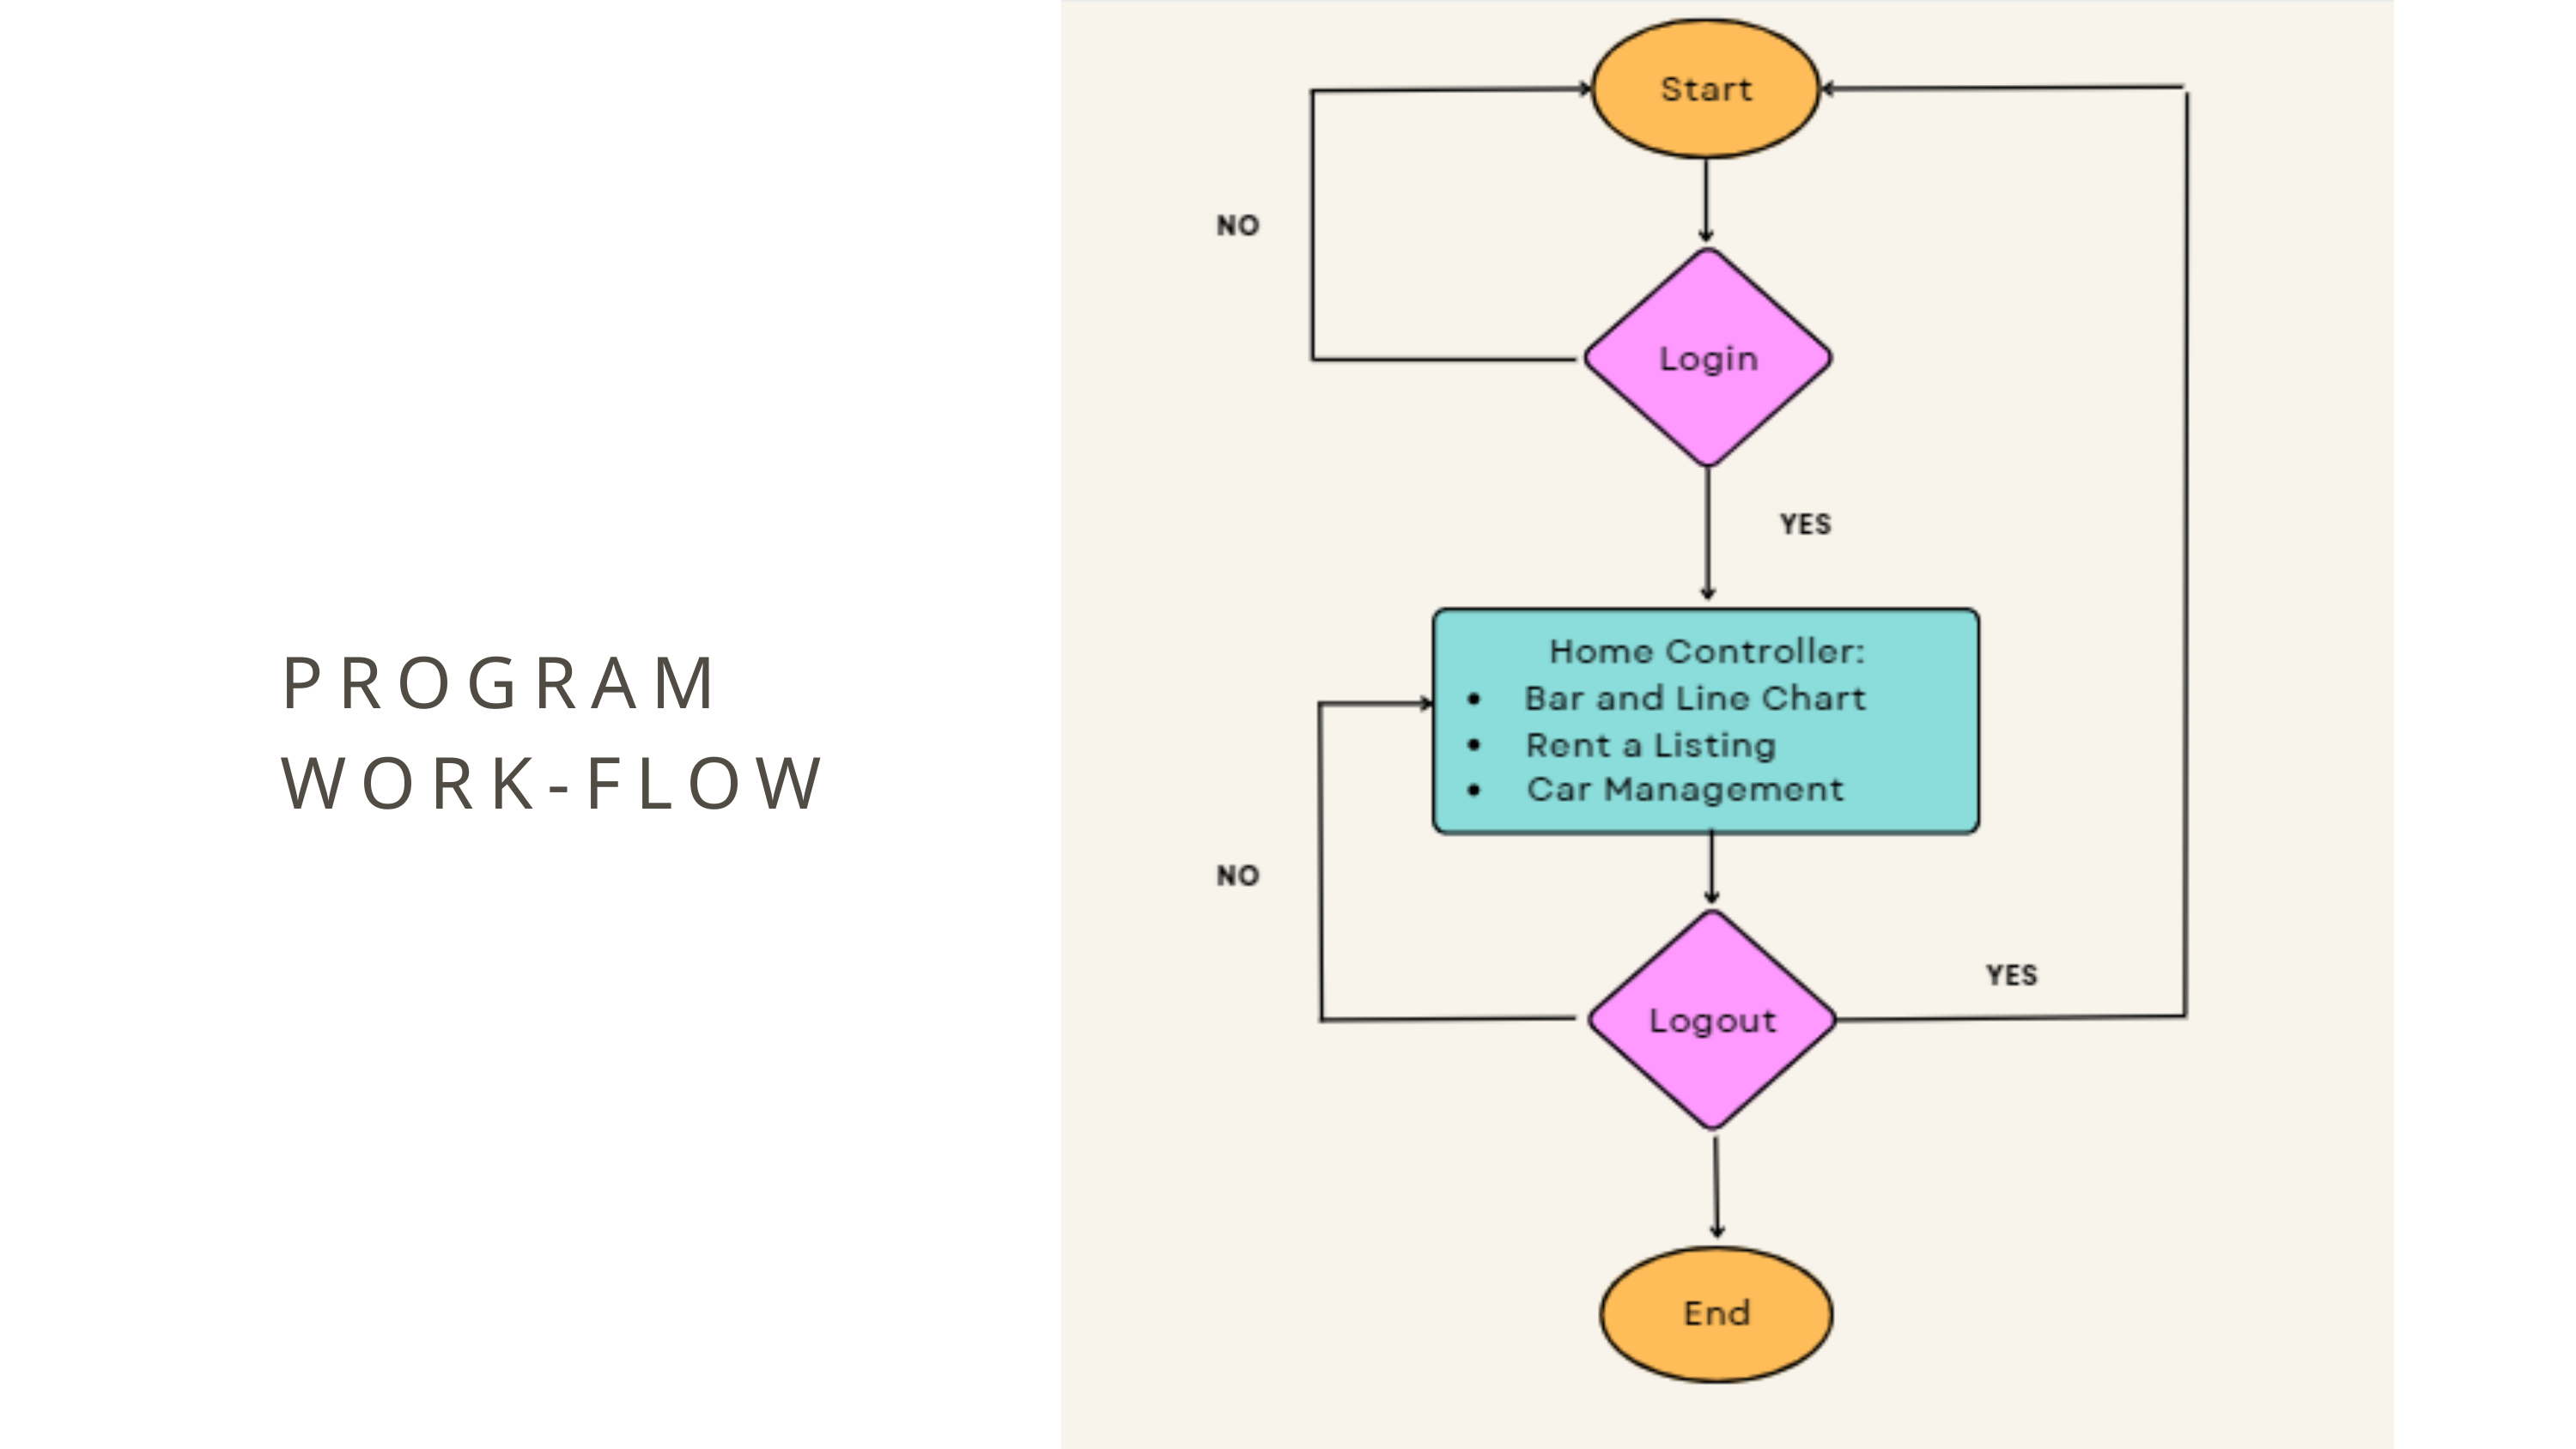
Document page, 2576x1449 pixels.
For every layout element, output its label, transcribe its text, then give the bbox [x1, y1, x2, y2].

text_box [1060, 0, 2395, 1449]
text_box PROGRAM WORK-FLOW [280, 622, 968, 823]
